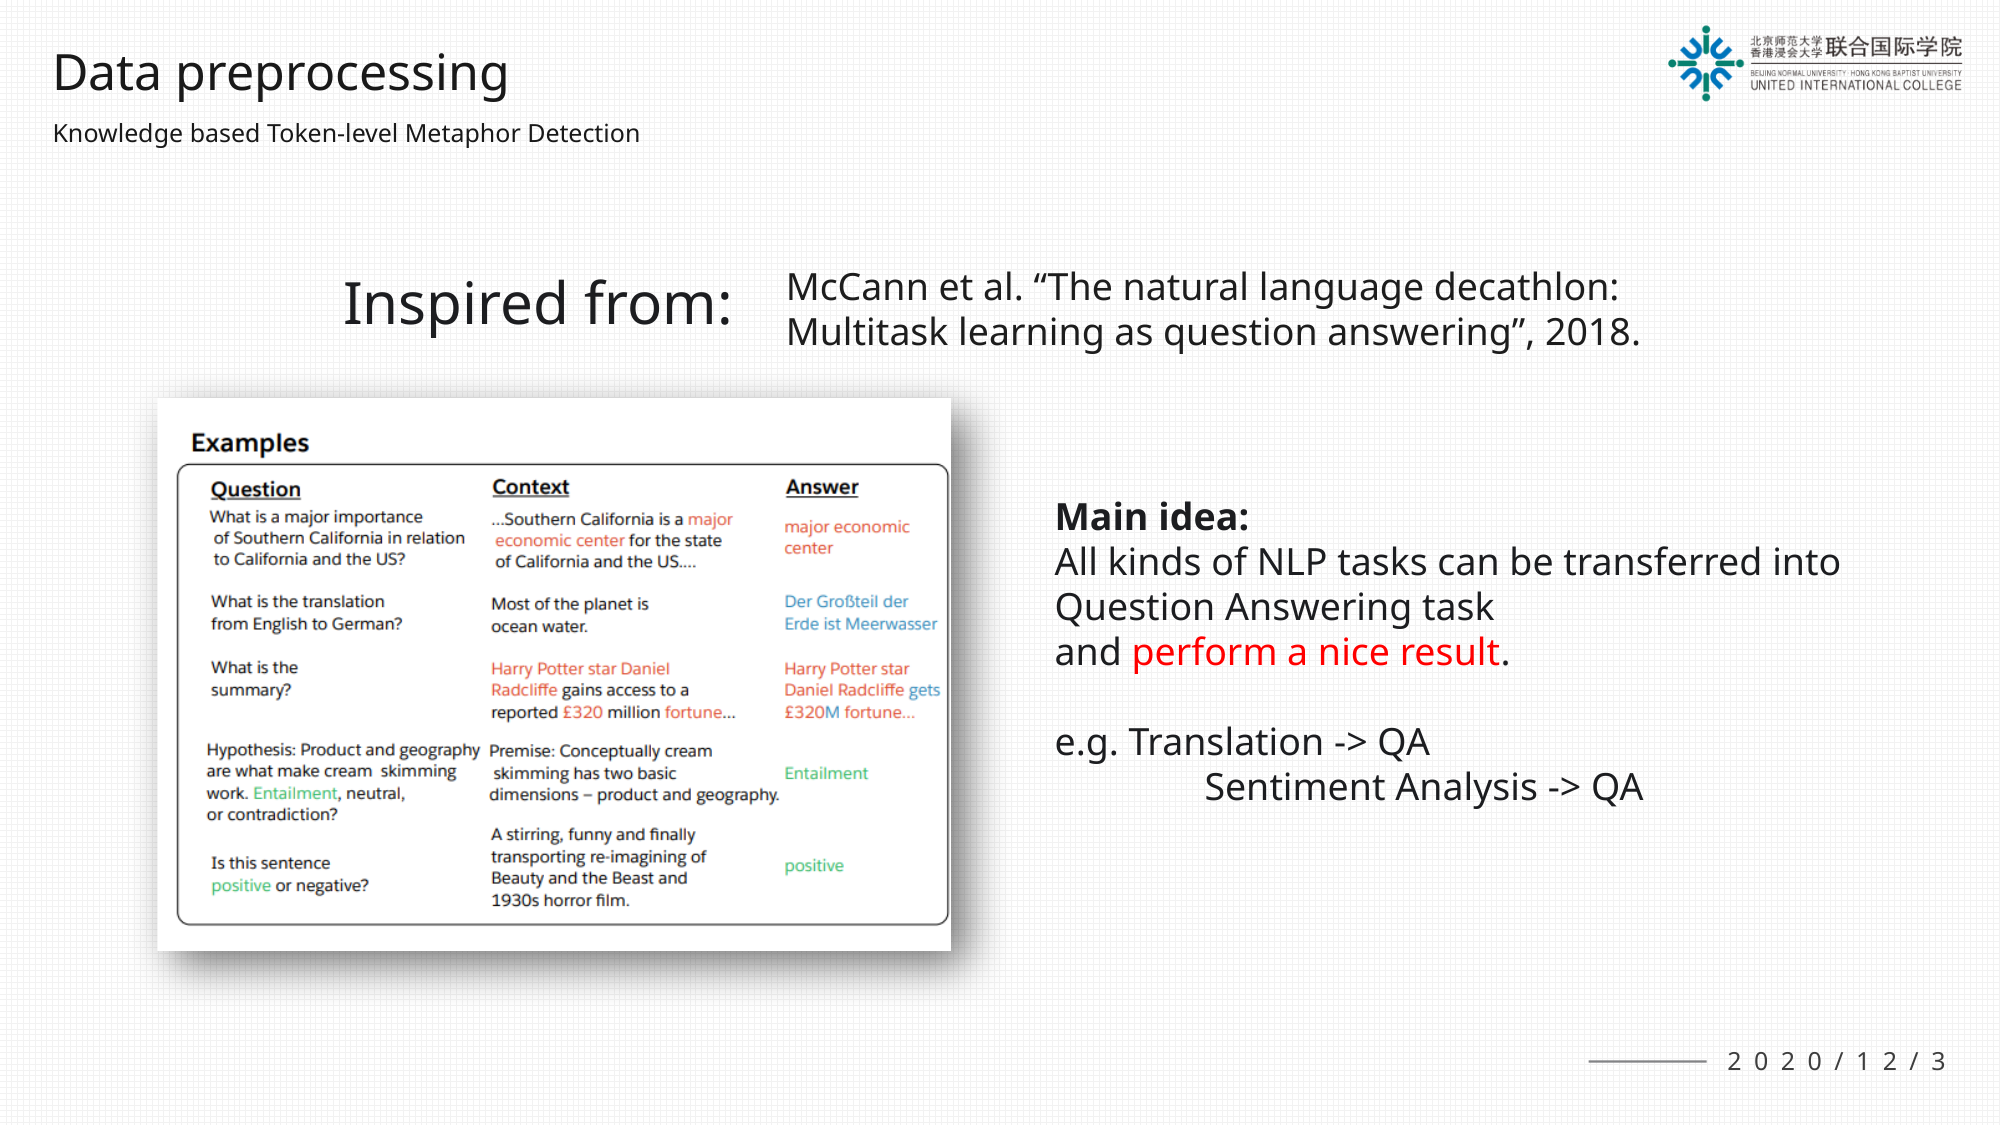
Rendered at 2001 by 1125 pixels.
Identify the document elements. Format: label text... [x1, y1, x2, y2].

picture [157, 397, 951, 951]
text_box Main idea: All kinds of NLP tasks can be transferred into Question Answering task and perform a nice result. e.g. Translation -> QA Sentiment Analysis -> QA [1039, 485, 1858, 816]
picture [1666, 18, 1964, 109]
text_box 2020/12/3 [1709, 1023, 1964, 1079]
text_box Inspired from: [328, 258, 748, 344]
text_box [52, 31, 724, 145]
text_box [1588, 1059, 1708, 1064]
text_box McCann et al. “The natural language decathlon: Multitask learning as question answering”, 2018. [771, 255, 1720, 361]
